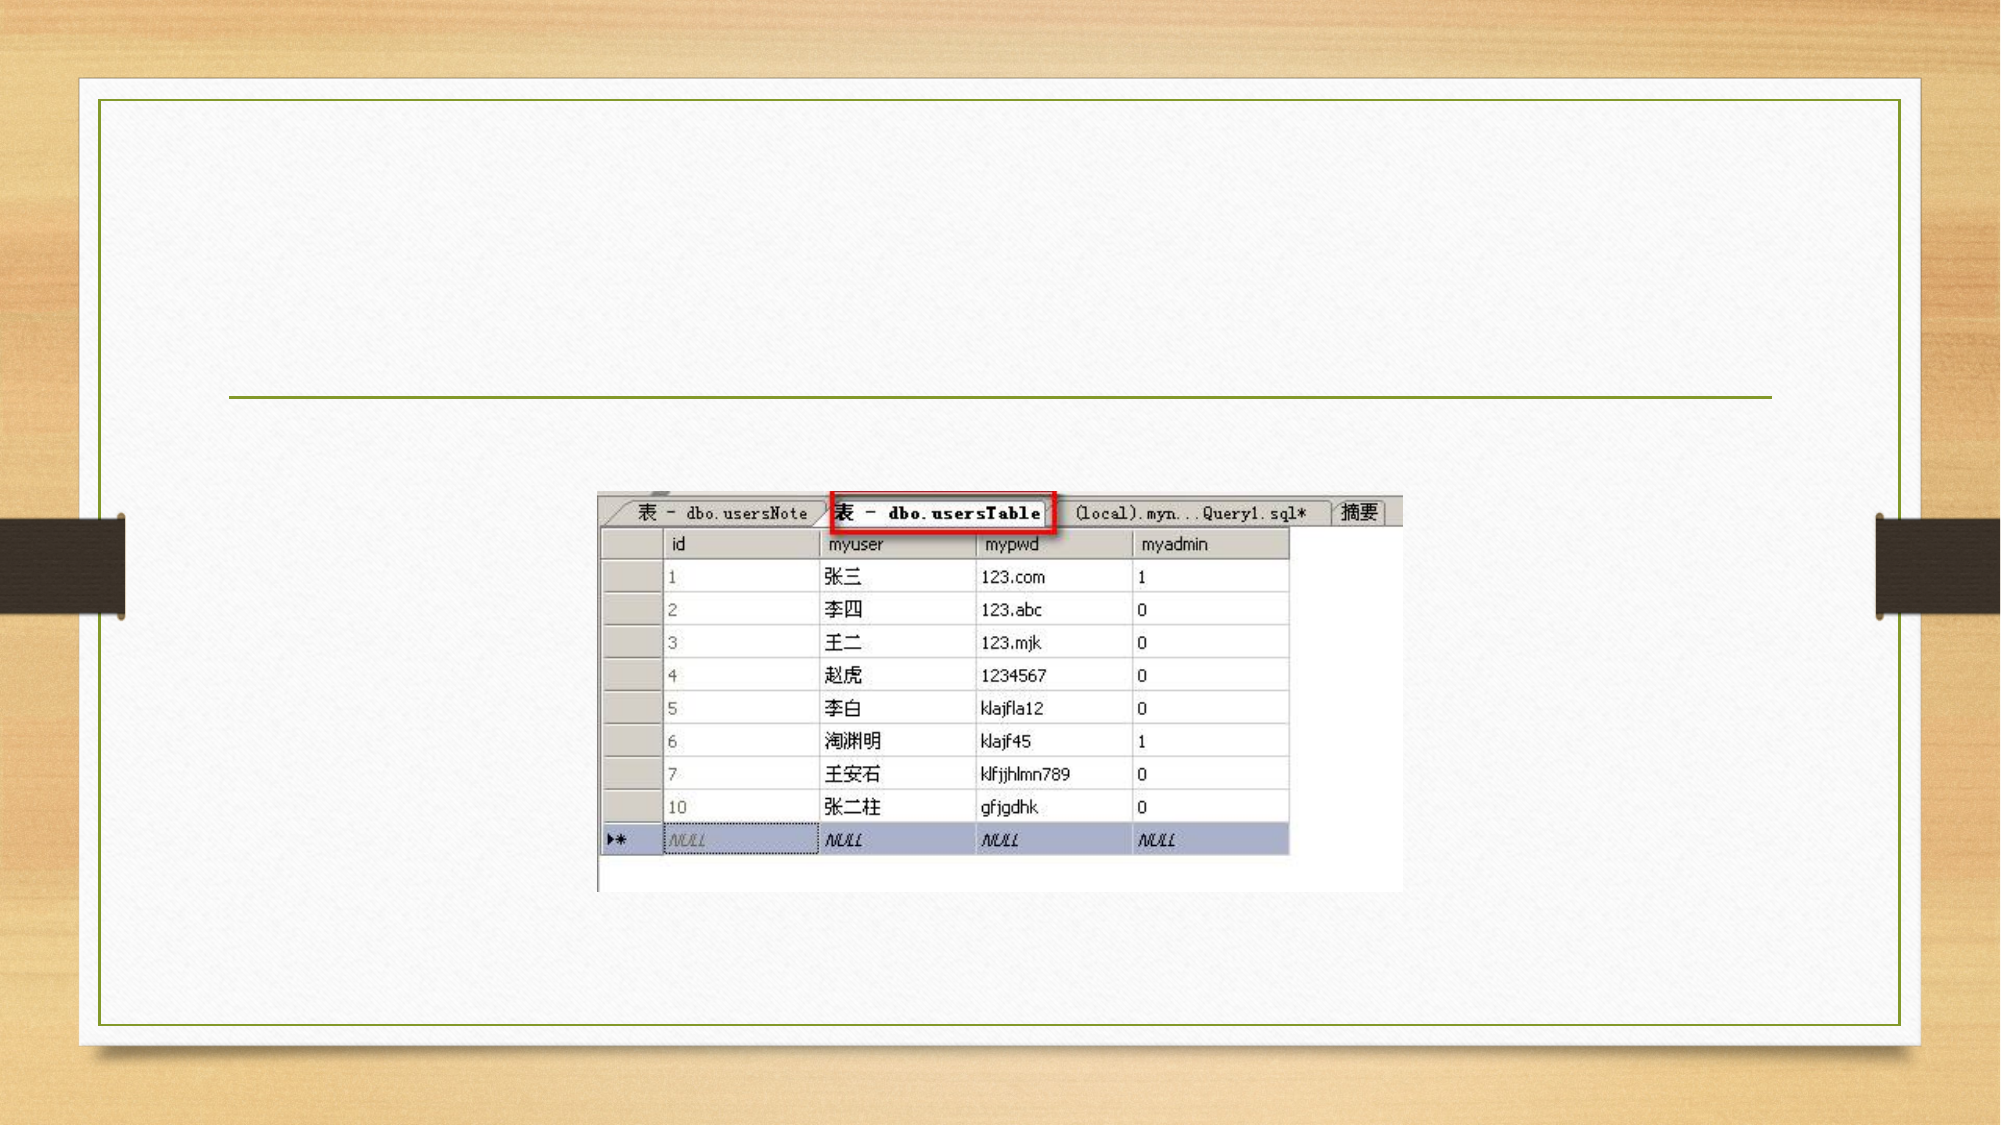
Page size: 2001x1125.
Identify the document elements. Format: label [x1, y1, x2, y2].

list [597, 491, 1403, 892]
picture [0, 0, 2001, 1125]
